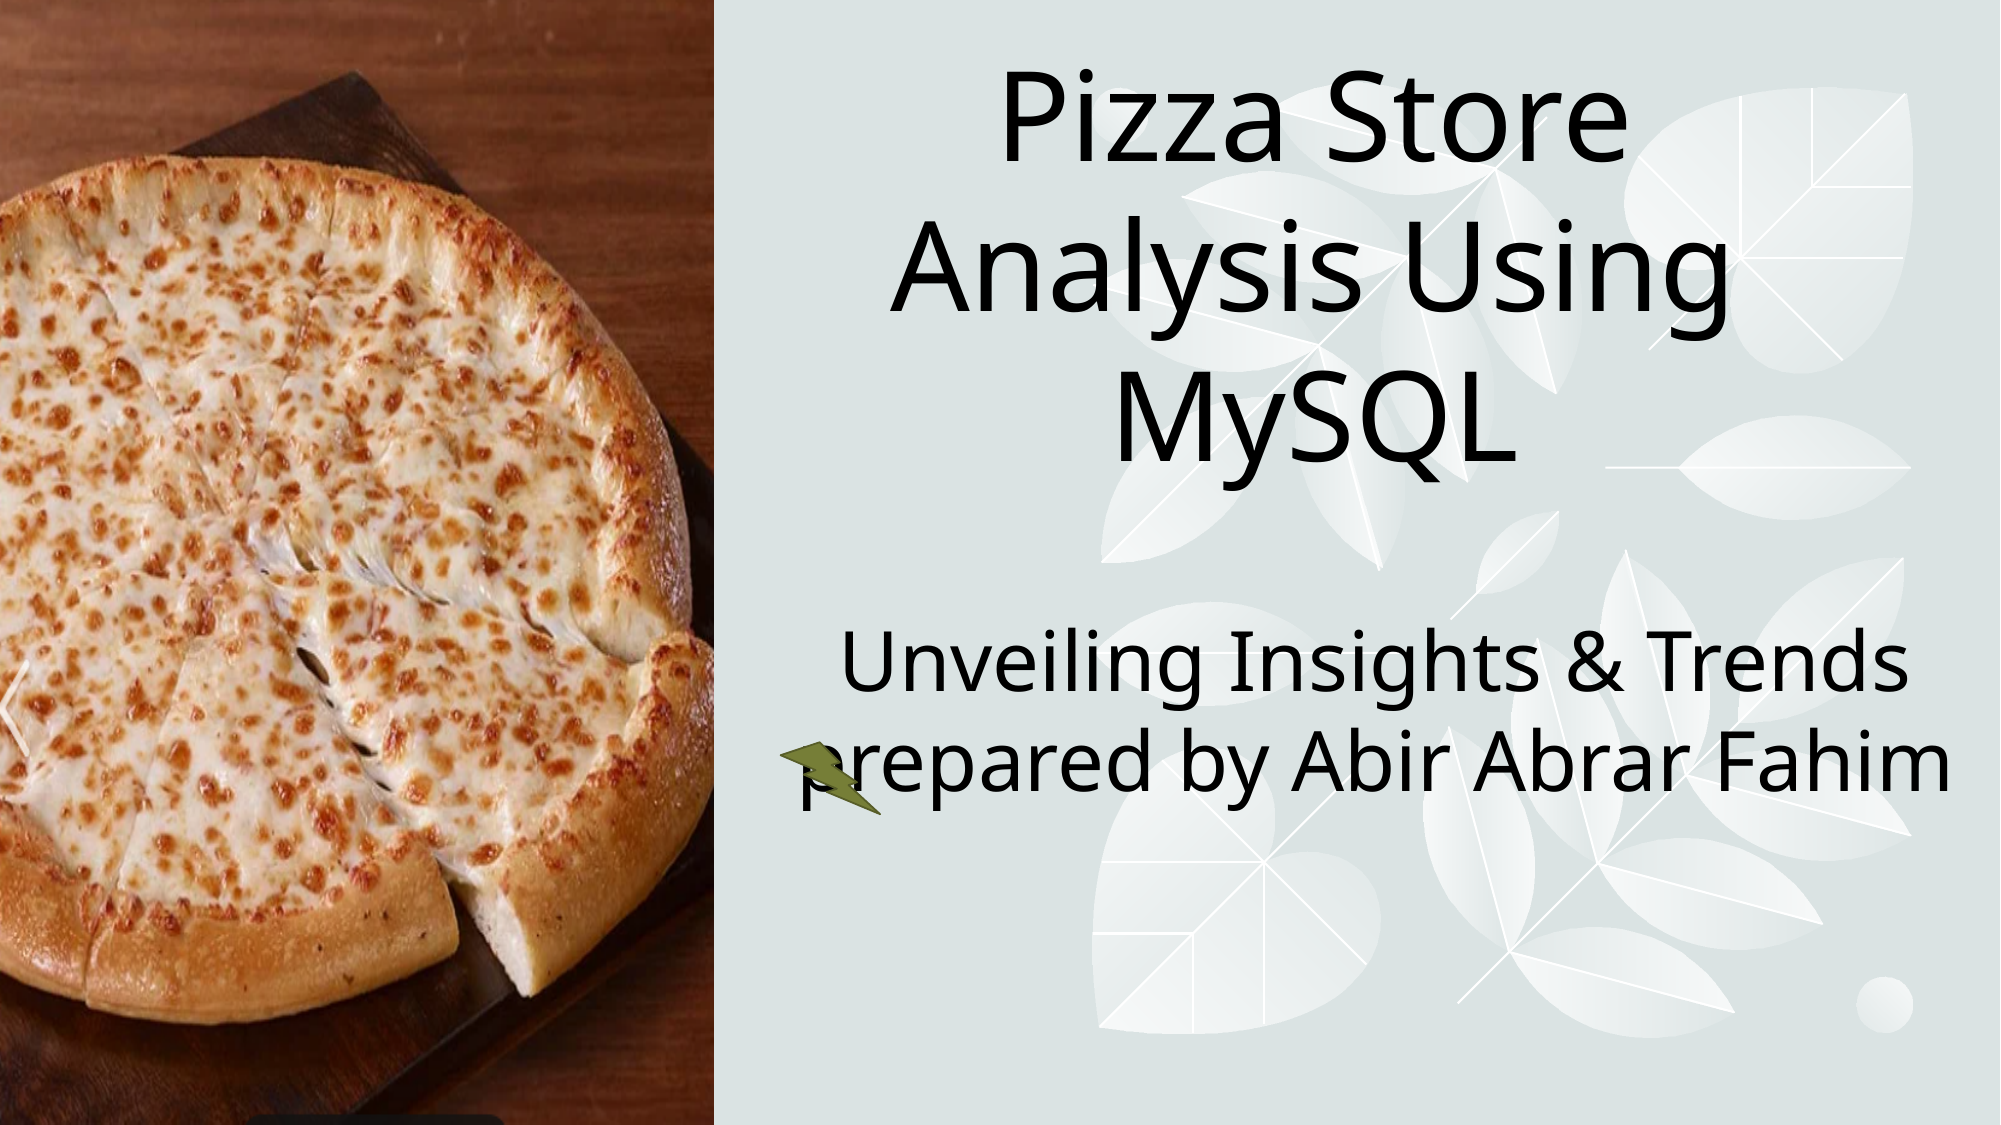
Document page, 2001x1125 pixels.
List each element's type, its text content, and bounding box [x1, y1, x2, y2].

picture [0, 0, 714, 1125]
text_box Unveiling Insights & Trends prepared by Abir Abrar Fahim [767, 542, 1984, 874]
title Pizza Store Analysis Using MySQL [727, 48, 1901, 475]
text_box [779, 741, 881, 816]
